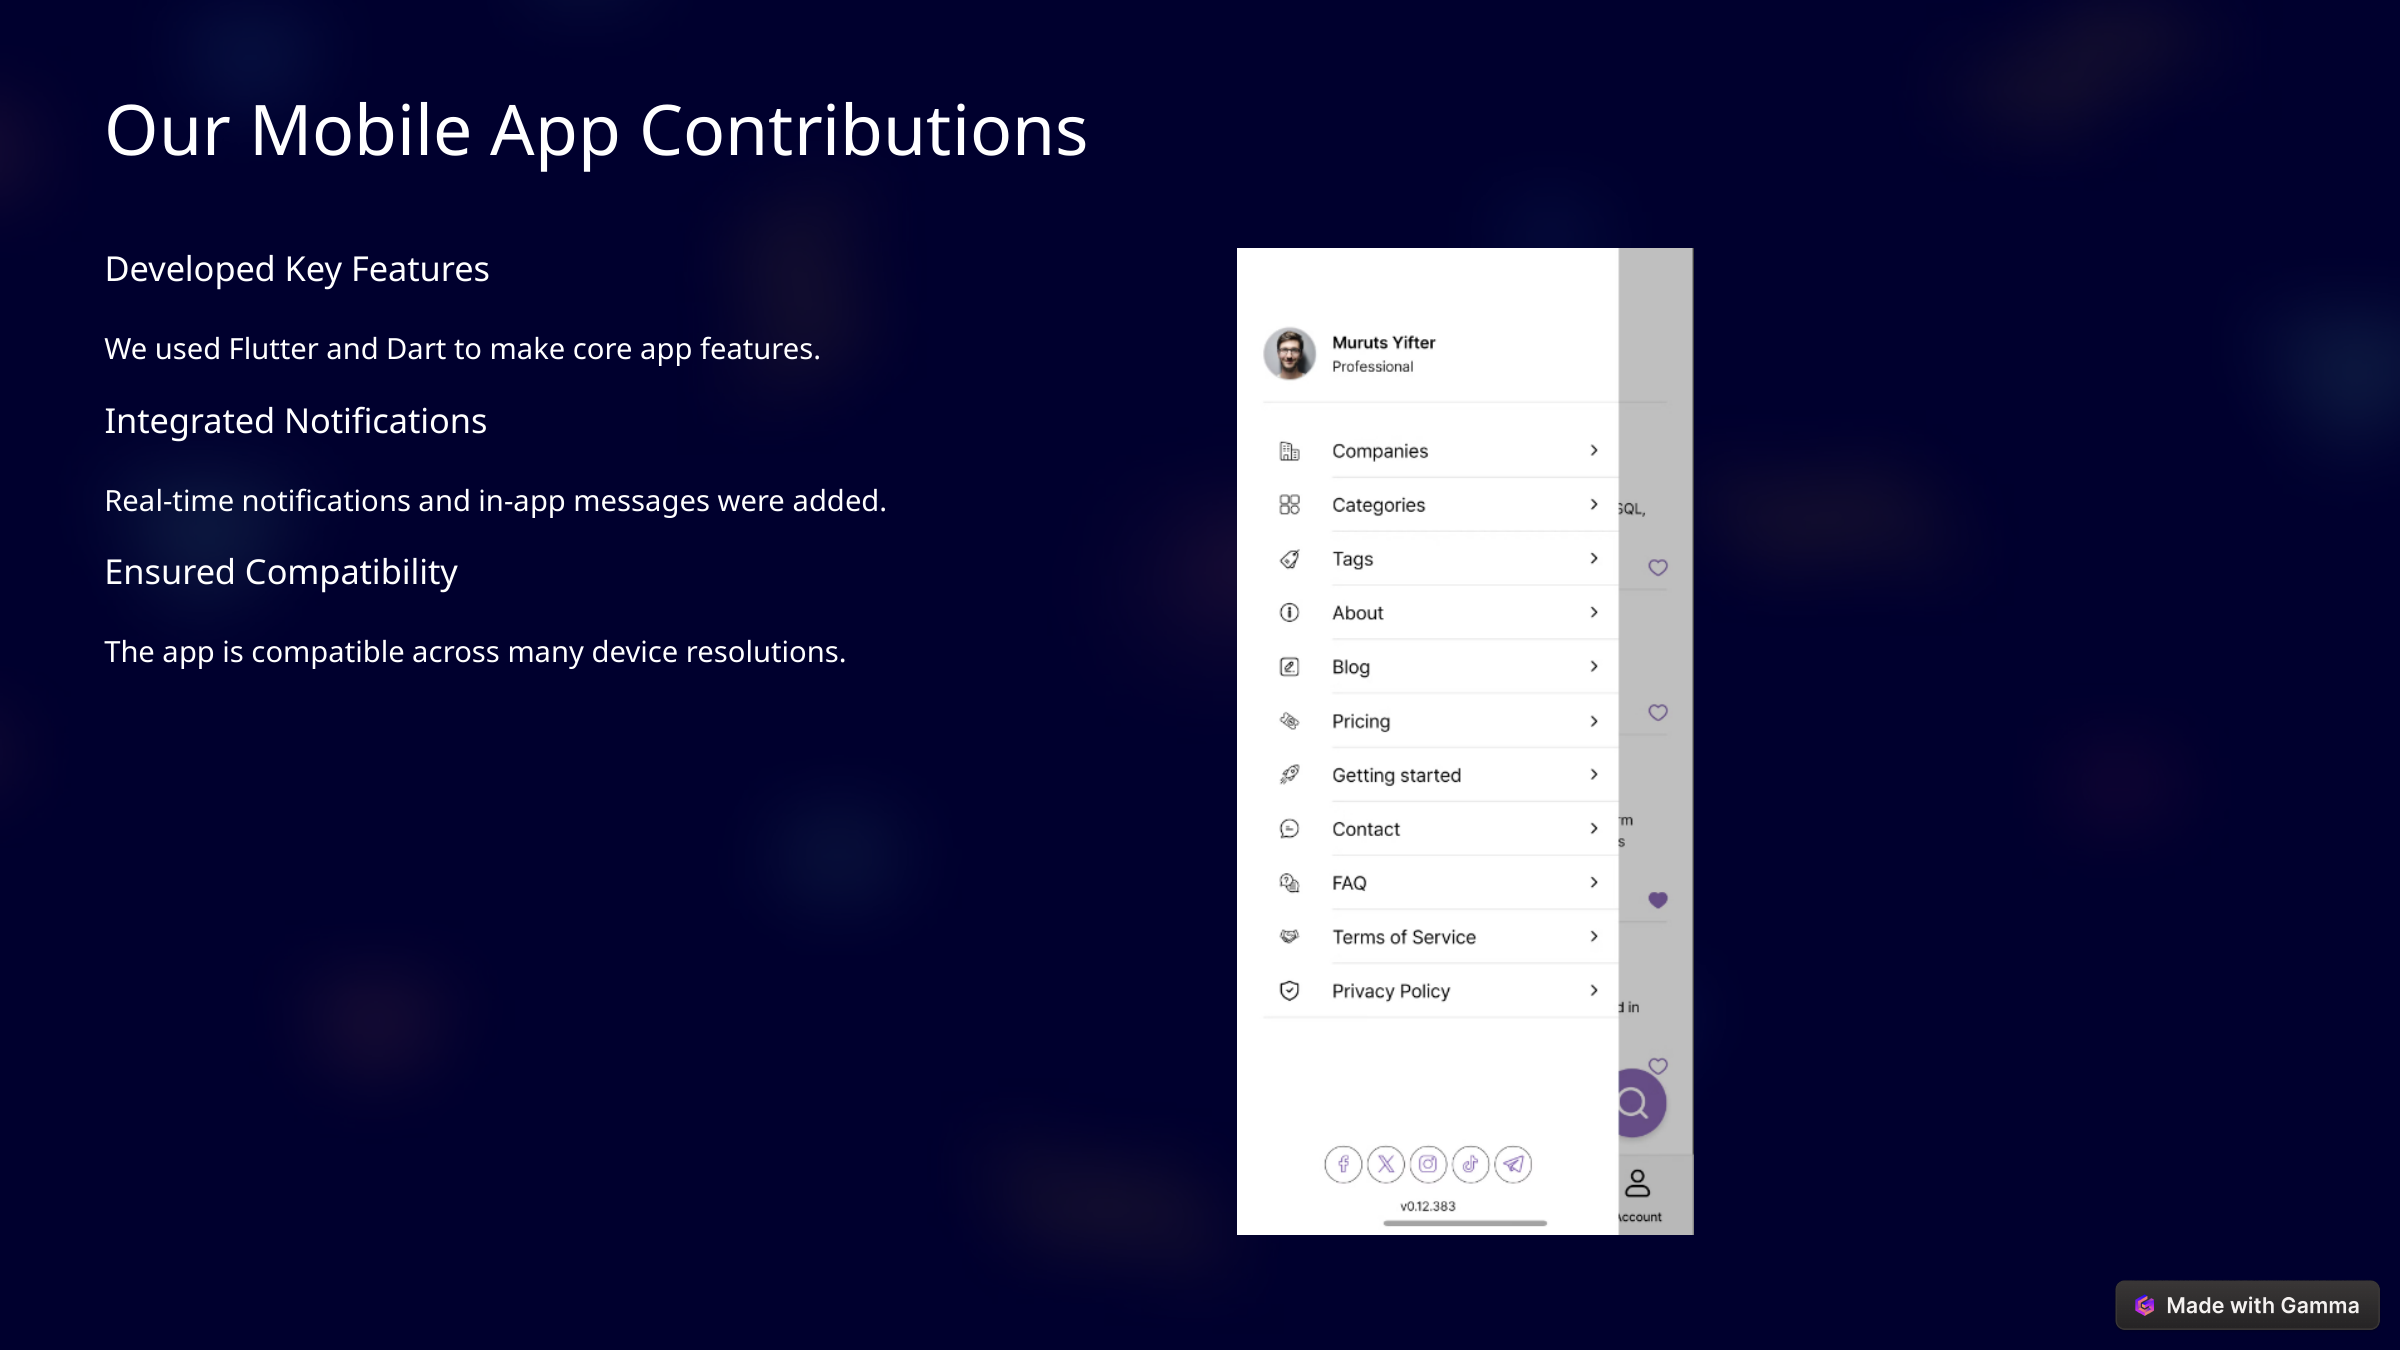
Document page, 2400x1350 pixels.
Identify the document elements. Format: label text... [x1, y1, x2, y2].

picture [1237, 248, 1694, 1235]
text_box Developed Key Features [104, 244, 493, 289]
text_box Real-time notifications and in-app messages were added. [104, 469, 1164, 518]
text_box We used Flutter and Dart to make core app features. [104, 318, 1164, 367]
picture [2106, 1271, 2389, 1339]
text_box The app is compatible across many device resolutions. [104, 621, 1164, 670]
text_box Our Mobile App Contributions [104, 82, 1067, 170]
text_box Ensured Compatibility [104, 547, 459, 592]
text_box Integrated Notifications [104, 396, 483, 441]
